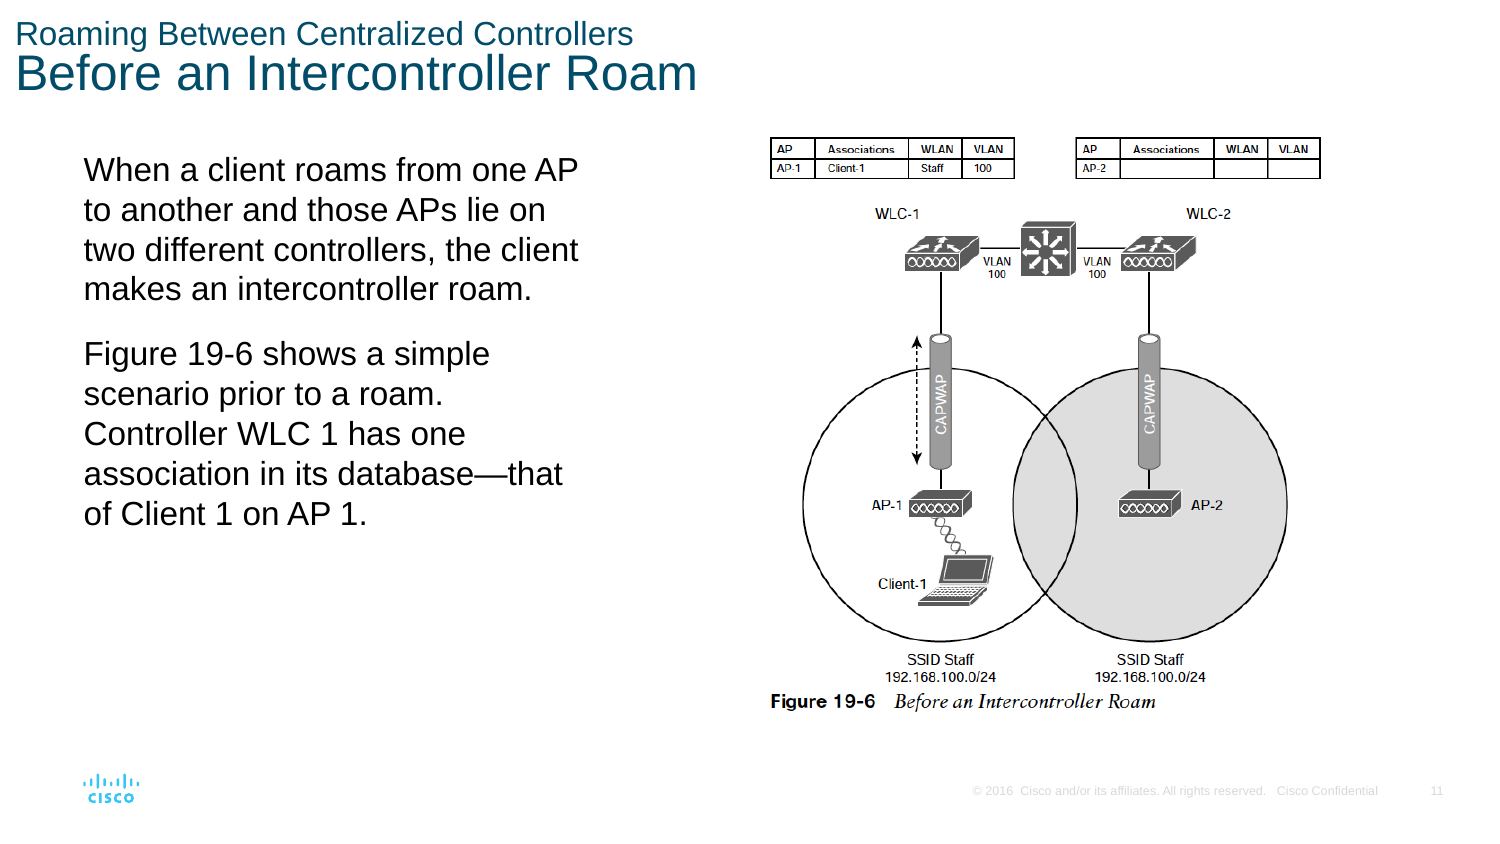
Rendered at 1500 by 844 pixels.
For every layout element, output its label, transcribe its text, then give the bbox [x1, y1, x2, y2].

picture [749, 125, 1339, 718]
list When a client roams from one AP to another and those APs lie on two different controllers, the client makes an intercontroller roam. Figure 19-6 shows a simple scenario prior to a roam. Controller WLC 1 has one association in its database—that of Client 1 on AP 1. [68, 140, 603, 697]
title Roaming Between Centralized Controllers Before an Intercontroller Roam [0, 0, 1369, 121]
